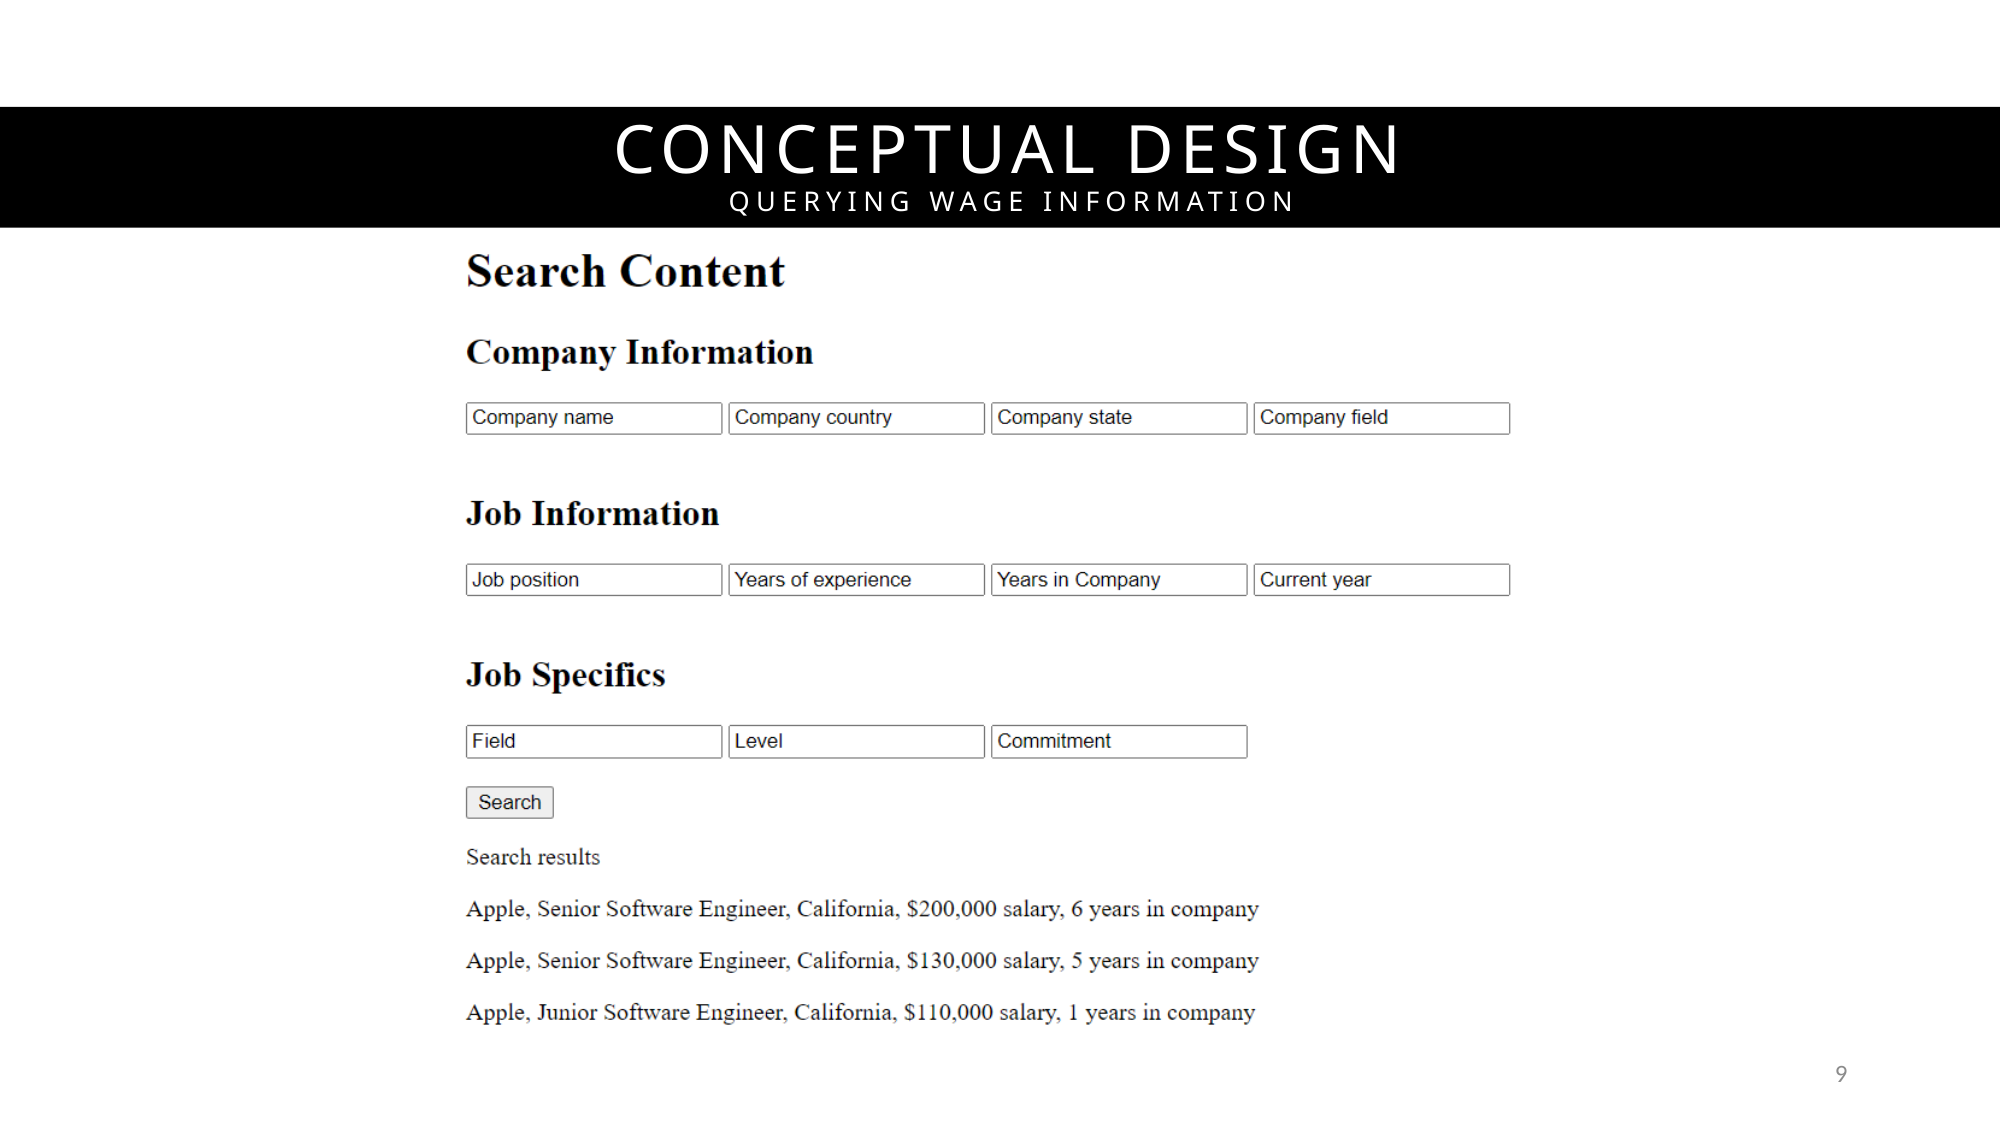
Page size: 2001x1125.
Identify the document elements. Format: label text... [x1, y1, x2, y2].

title Conceptual Design Querying Wage Information [91, 105, 1931, 228]
slide_number 9 [1567, 1042, 1863, 1103]
text_box [0, 106, 2000, 229]
picture [454, 235, 1567, 1103]
